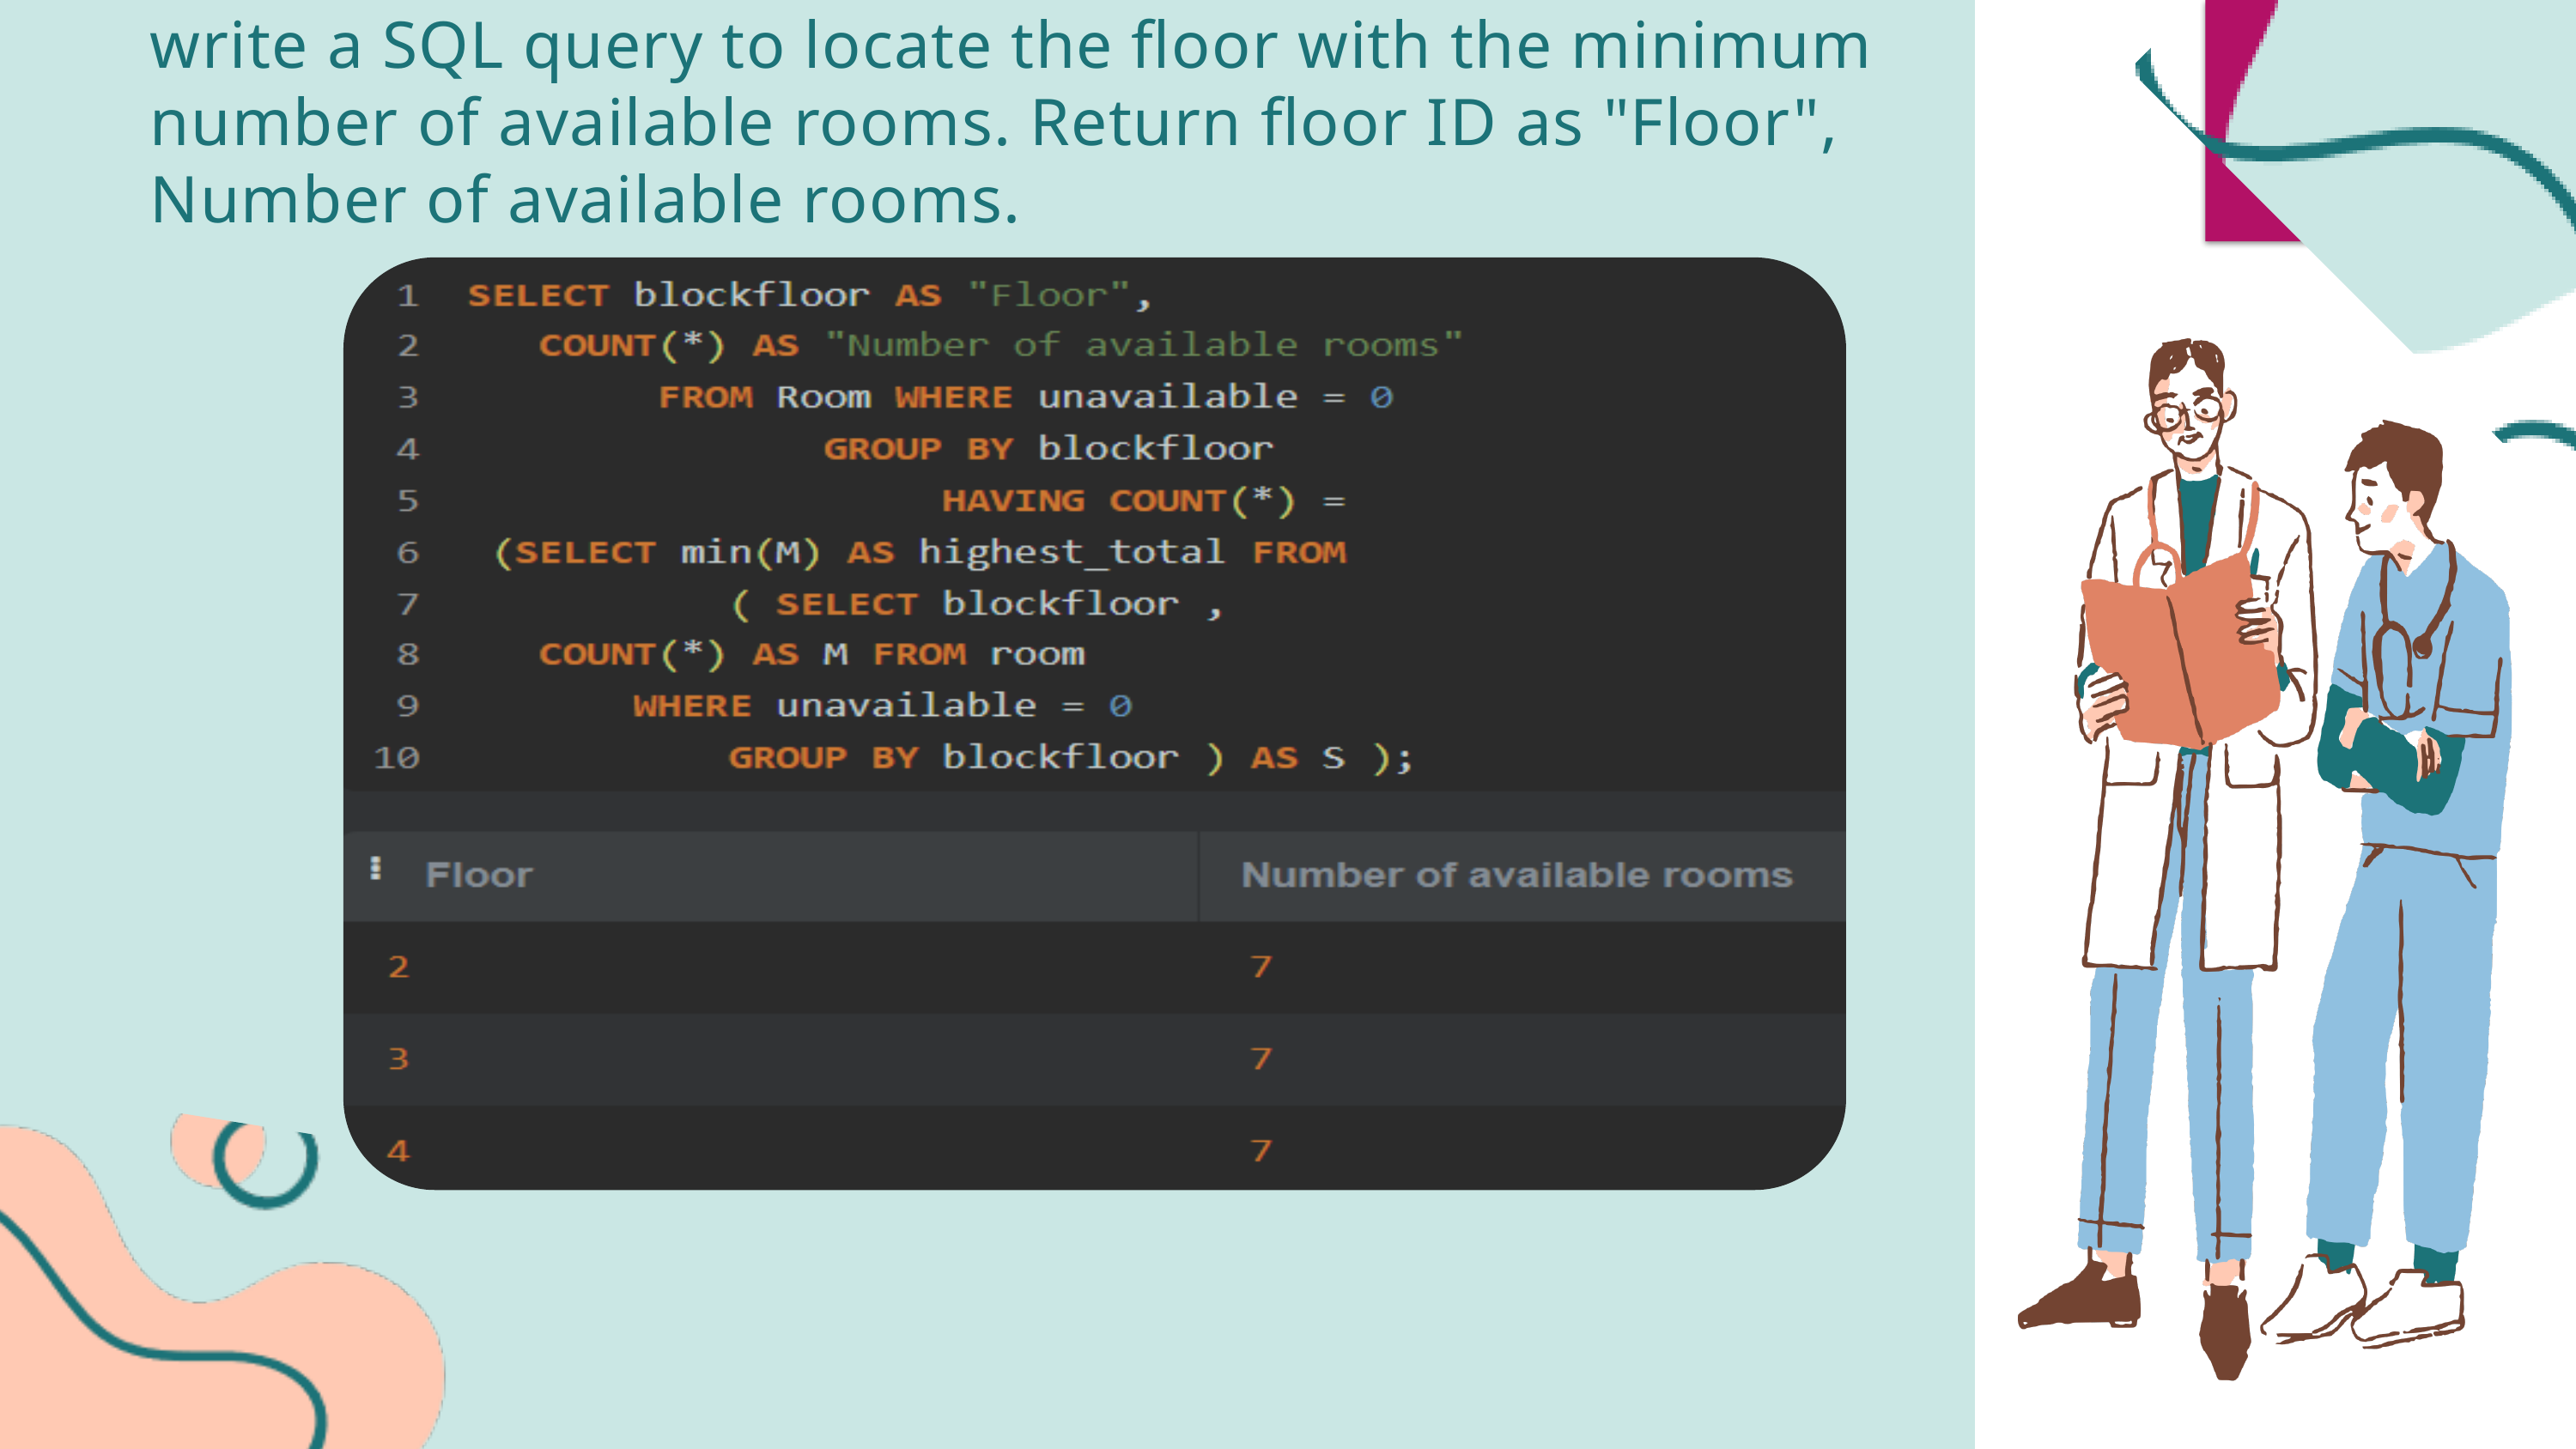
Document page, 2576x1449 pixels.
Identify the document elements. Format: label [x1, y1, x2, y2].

picture [343, 257, 1847, 1191]
text_box [2017, 337, 2512, 1381]
text_box [0, 0, 1976, 1449]
text_box [2129, 0, 2576, 517]
